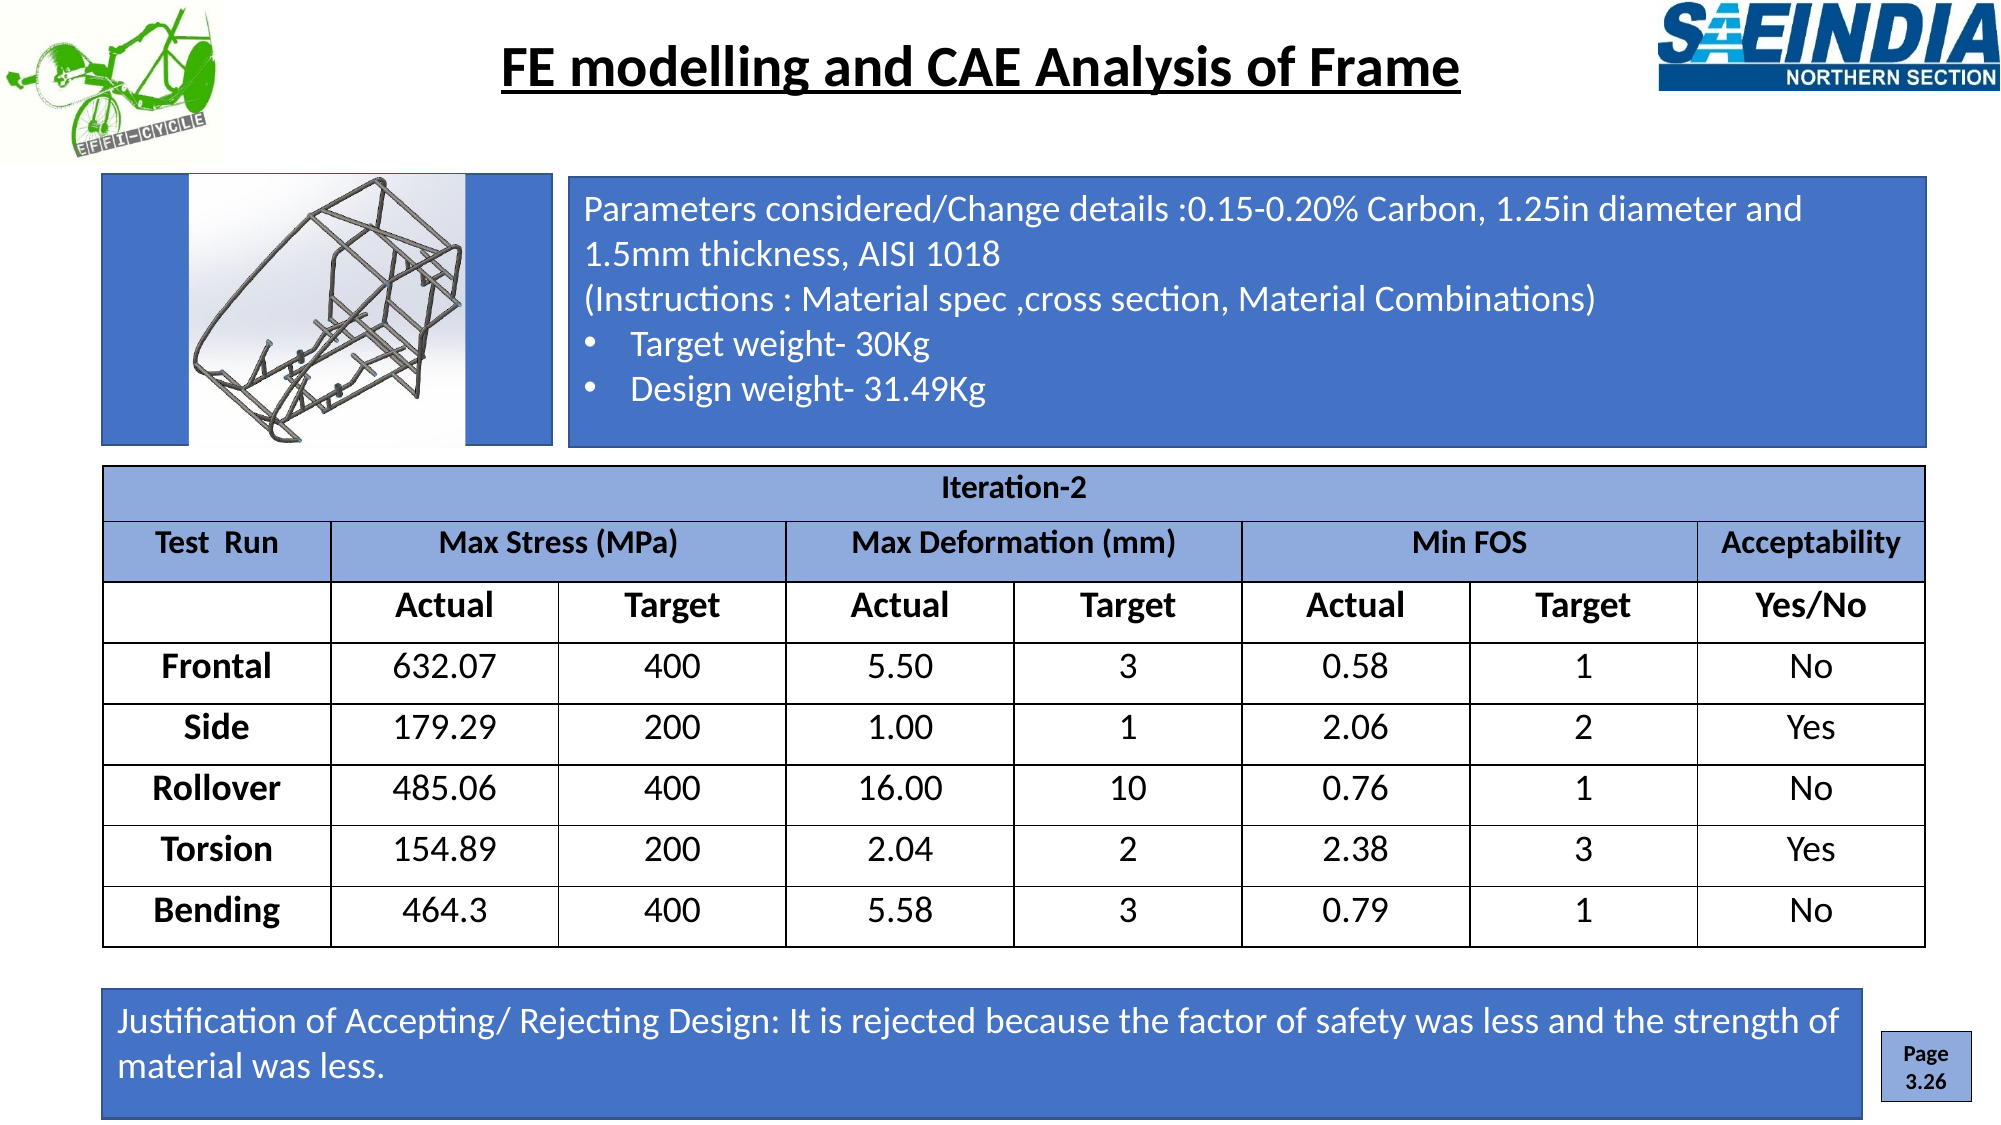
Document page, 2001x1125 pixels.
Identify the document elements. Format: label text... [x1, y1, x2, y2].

table_cell 3 [1015, 887, 1241, 946]
table_cell 1 [1015, 705, 1241, 764]
table_cell Min FOS [1243, 522, 1697, 581]
table_cell 632.07 [332, 644, 558, 703]
table_cell No [1698, 887, 1924, 946]
picture [0, 1, 226, 165]
table_cell 16.00 [787, 766, 1013, 825]
table_cell 464.3 [332, 887, 558, 946]
table_cell 485.06 [332, 766, 558, 825]
table_cell Acceptability [1698, 522, 1924, 581]
table_cell 400 [559, 644, 785, 703]
table_cell 154.89 [332, 826, 558, 886]
table_cell 0.79 [1243, 887, 1469, 946]
table_cell Yes [1698, 705, 1924, 764]
table_cell Actual [1243, 583, 1469, 642]
table_cell 5.50 [787, 644, 1013, 703]
table_cell Max Deformation (mm) [787, 522, 1241, 581]
table_cell 1 [1471, 644, 1697, 703]
table_cell Target [1471, 583, 1697, 642]
table_cell 2.06 [1243, 705, 1469, 764]
table_cell [104, 583, 330, 642]
table_cell Test Run [104, 522, 330, 581]
table_cell 2 [1015, 826, 1241, 886]
table_cell No [1698, 766, 1924, 825]
title FE modelling and CAE Analysis of Frame [359, 11, 1603, 124]
picture [188, 174, 466, 448]
table_cell Target [559, 583, 785, 642]
table_cell 1 [1471, 887, 1697, 946]
text_box Justification of Accepting/ Rejecting Design: It is rejected because the factor of safety was less and the strength of material was less. [101, 988, 1863, 1120]
table_cell Target [1015, 583, 1241, 642]
text_box Page 3.26 [1881, 1031, 1972, 1102]
table_cell 179.29 [332, 705, 558, 764]
table_cell Bending [104, 887, 330, 946]
table_cell 400 [559, 887, 785, 946]
table_cell No [1698, 644, 1924, 703]
table_cell 10 [1015, 766, 1241, 825]
table_cell Yes [1698, 826, 1924, 886]
table_cell Frontal [104, 644, 330, 703]
table_cell Rollover [104, 766, 330, 825]
text_box Parameters considered/Change details :0.15-0.20% Carbon, 1.25in diameter and 1.5mm thickness, AISI 1018 (Instructions : Material spec ,cross section, Material Combinations) Target weight- 30Kg Design weight- 31.49Kg [568, 176, 1927, 448]
table_cell Max Stress (MPa) [332, 522, 785, 581]
table_cell 200 [559, 826, 785, 886]
table_cell 0.58 [1243, 644, 1469, 703]
table_cell Yes/No [1698, 583, 1924, 642]
table_cell Actual [787, 583, 1013, 642]
table_cell 0.76 [1243, 766, 1469, 825]
text_box [101, 173, 553, 446]
table_cell 5.58 [787, 887, 1013, 946]
table_cell 1.00 [787, 705, 1013, 764]
table_cell 3 [1471, 826, 1697, 886]
table_cell Side [104, 705, 330, 764]
table_cell 200 [559, 705, 785, 764]
picture [1658, 1, 2000, 91]
table_cell 400 [559, 766, 785, 825]
table_cell Torsion [104, 826, 330, 886]
table_cell 1 [1471, 766, 1697, 825]
table_cell 2 [1471, 705, 1697, 764]
table_cell 2.38 [1243, 826, 1469, 886]
table_cell 2.04 [787, 826, 1013, 886]
table_cell Actual [332, 583, 558, 642]
table_header Iteration-2 [104, 467, 1924, 521]
table_cell 3 [1015, 644, 1241, 703]
